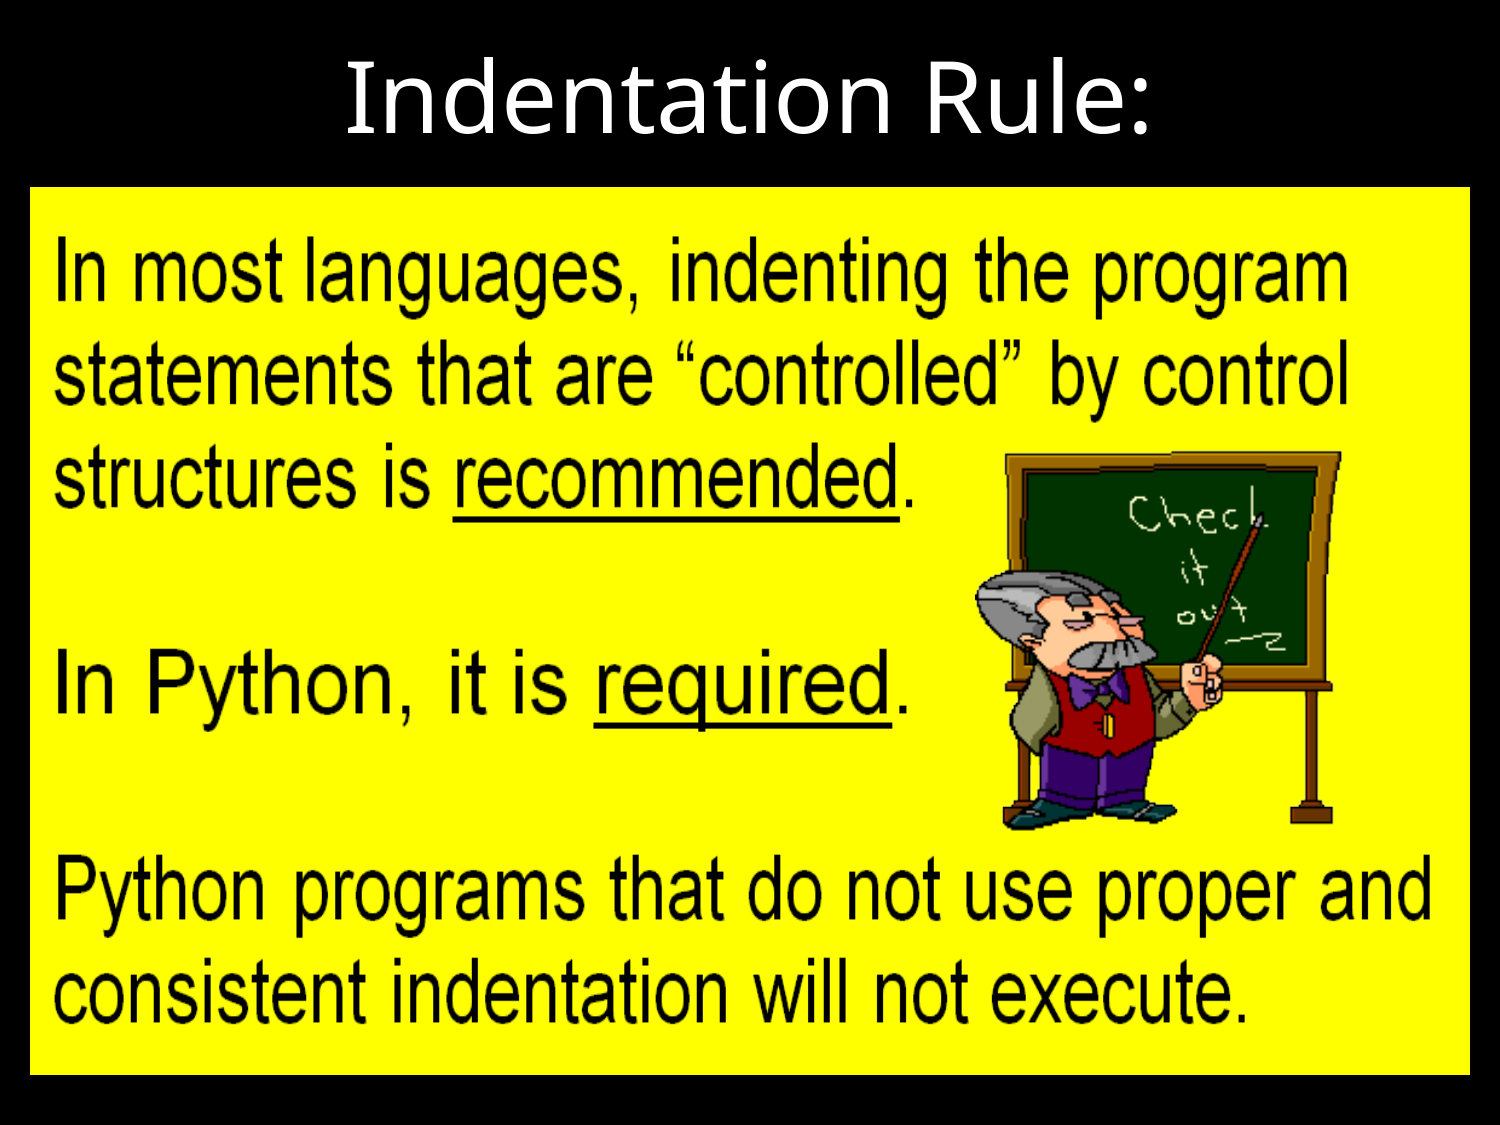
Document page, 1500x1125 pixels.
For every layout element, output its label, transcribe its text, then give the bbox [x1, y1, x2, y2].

title Indentation Rule: [0, 0, 1500, 188]
picture [29, 187, 1471, 1076]
